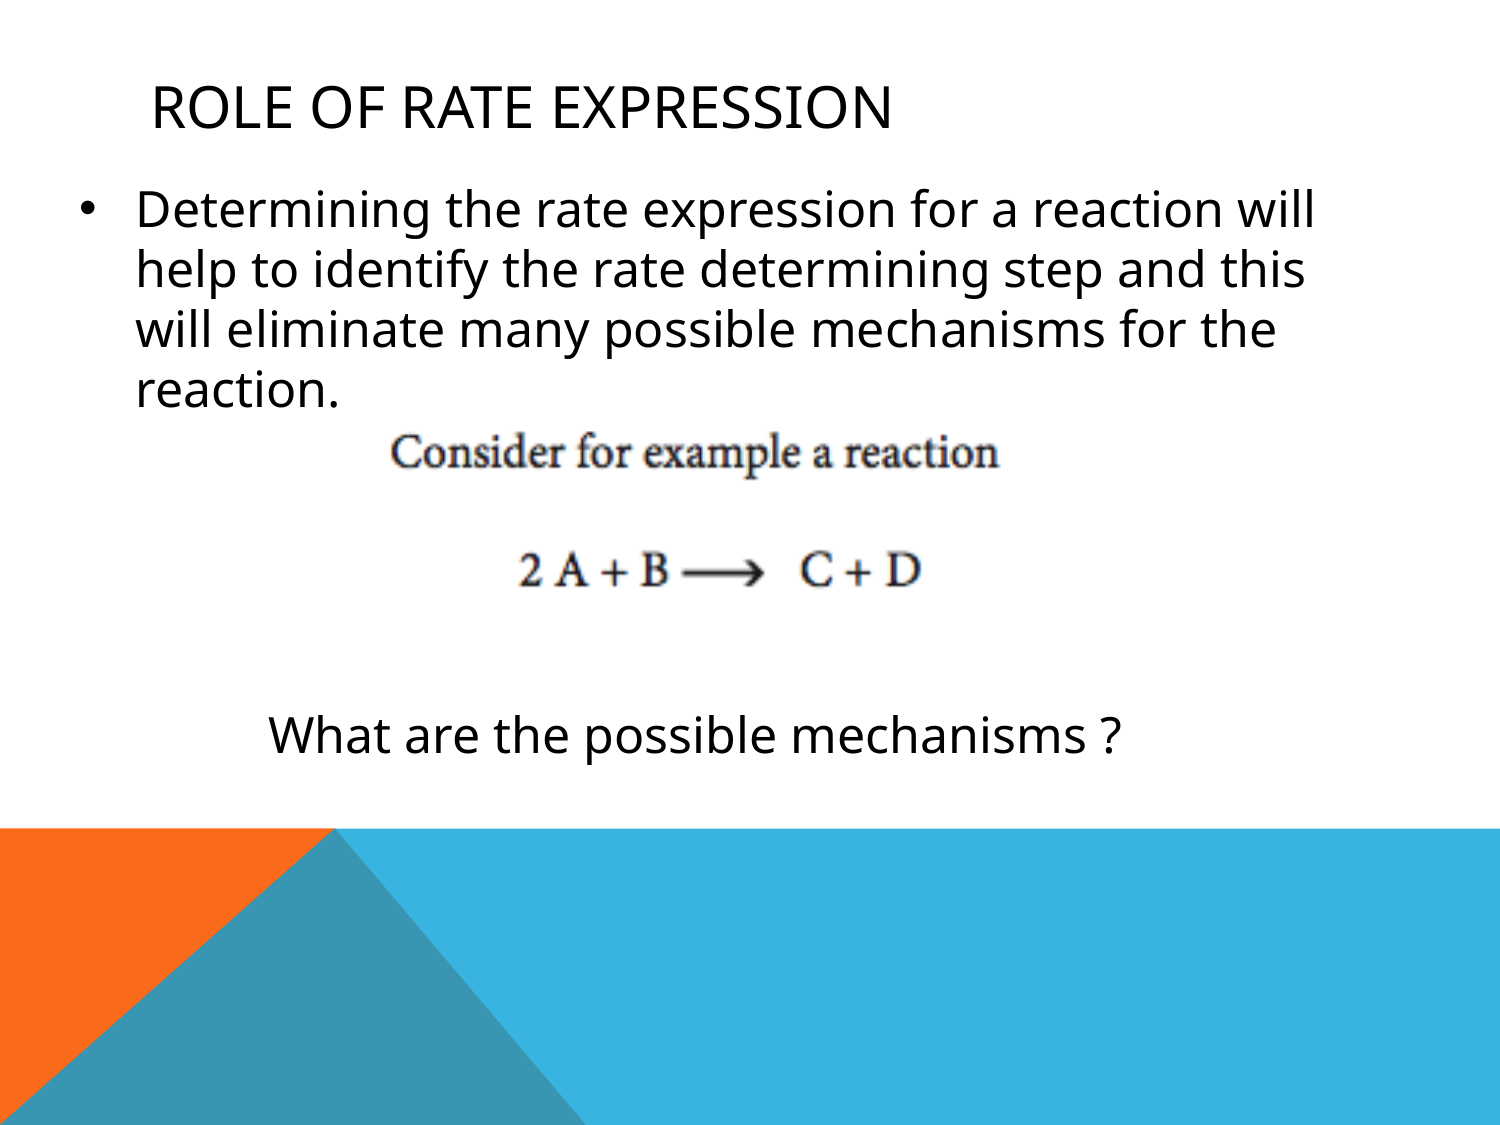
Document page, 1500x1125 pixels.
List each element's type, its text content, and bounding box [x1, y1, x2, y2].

text_box Determining the rate expression for a reaction will help to identify the rate determining step and this will eliminate many possible mechanisms for the reaction. [64, 169, 1394, 425]
title Role of Rate expression [135, 60, 1369, 150]
picture [383, 424, 1010, 608]
text_box What are the possible mechanisms ? [253, 696, 1137, 771]
